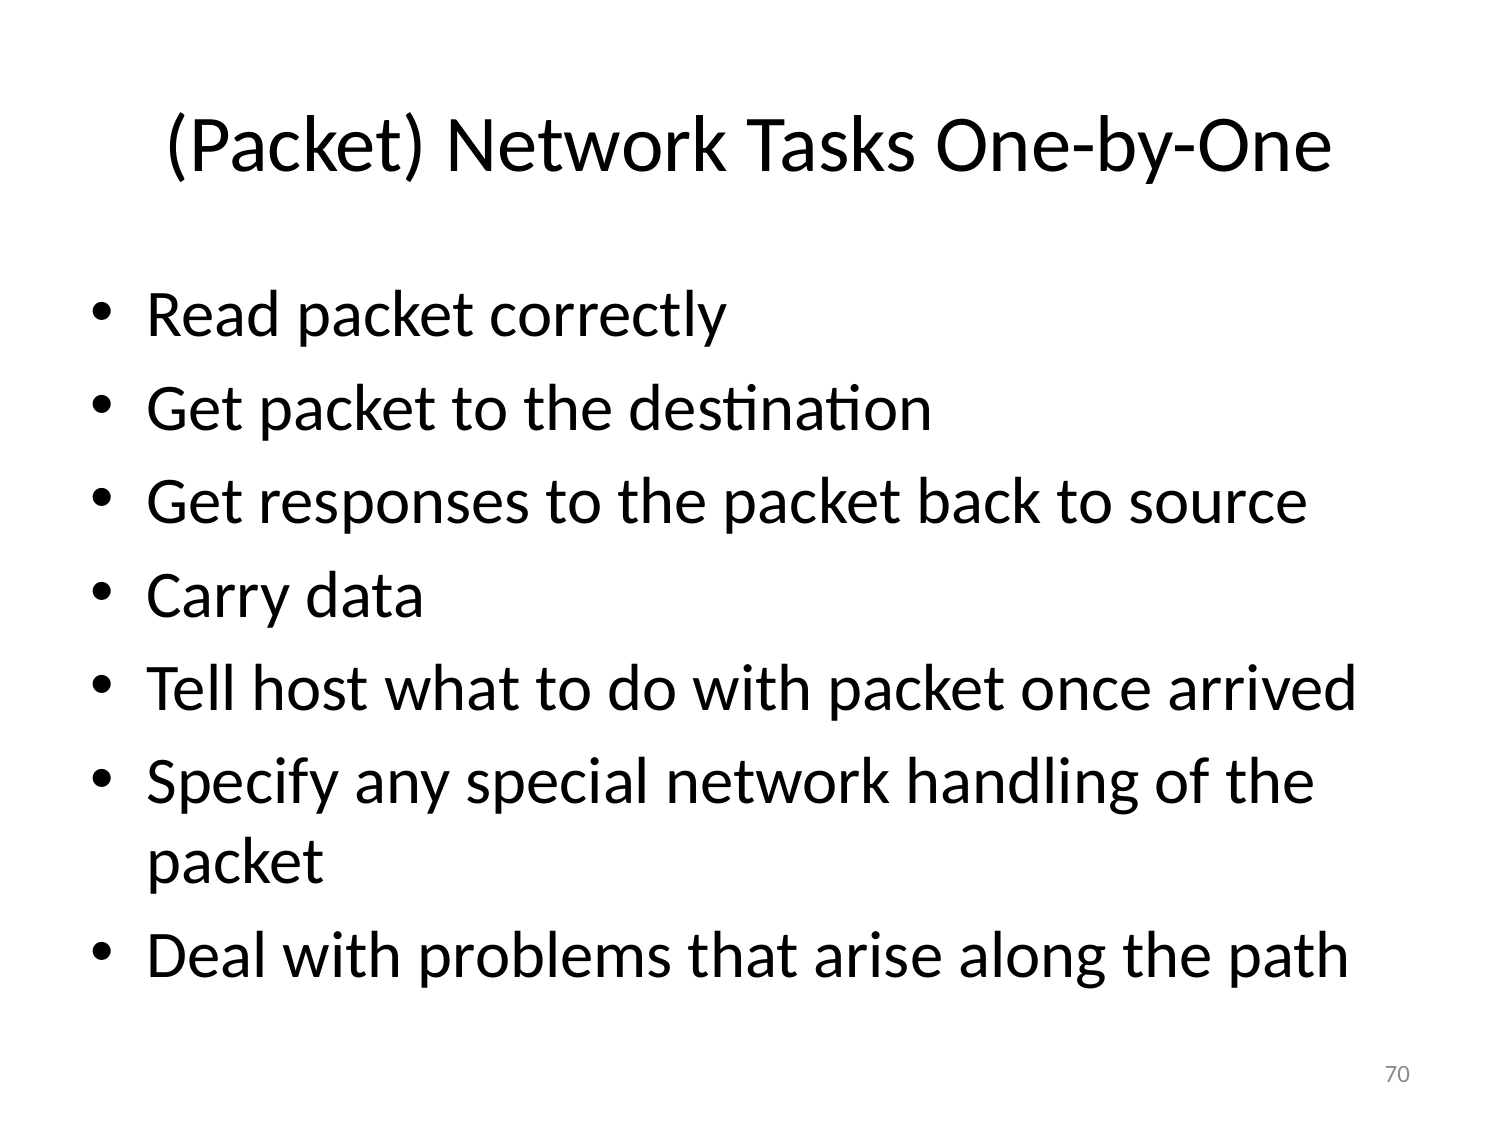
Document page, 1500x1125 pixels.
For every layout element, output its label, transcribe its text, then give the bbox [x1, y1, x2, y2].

slide_number 70 [1074, 1042, 1425, 1103]
title (Packet) Network Tasks One-by-One [75, 45, 1425, 233]
list Read packet correctly Get packet to the destination Get responses to the packet back to source Carry data Tell host what to do with packet once arrived Specify any special network handling of the packet Deal with problems that arise along the path [75, 262, 1425, 1005]
